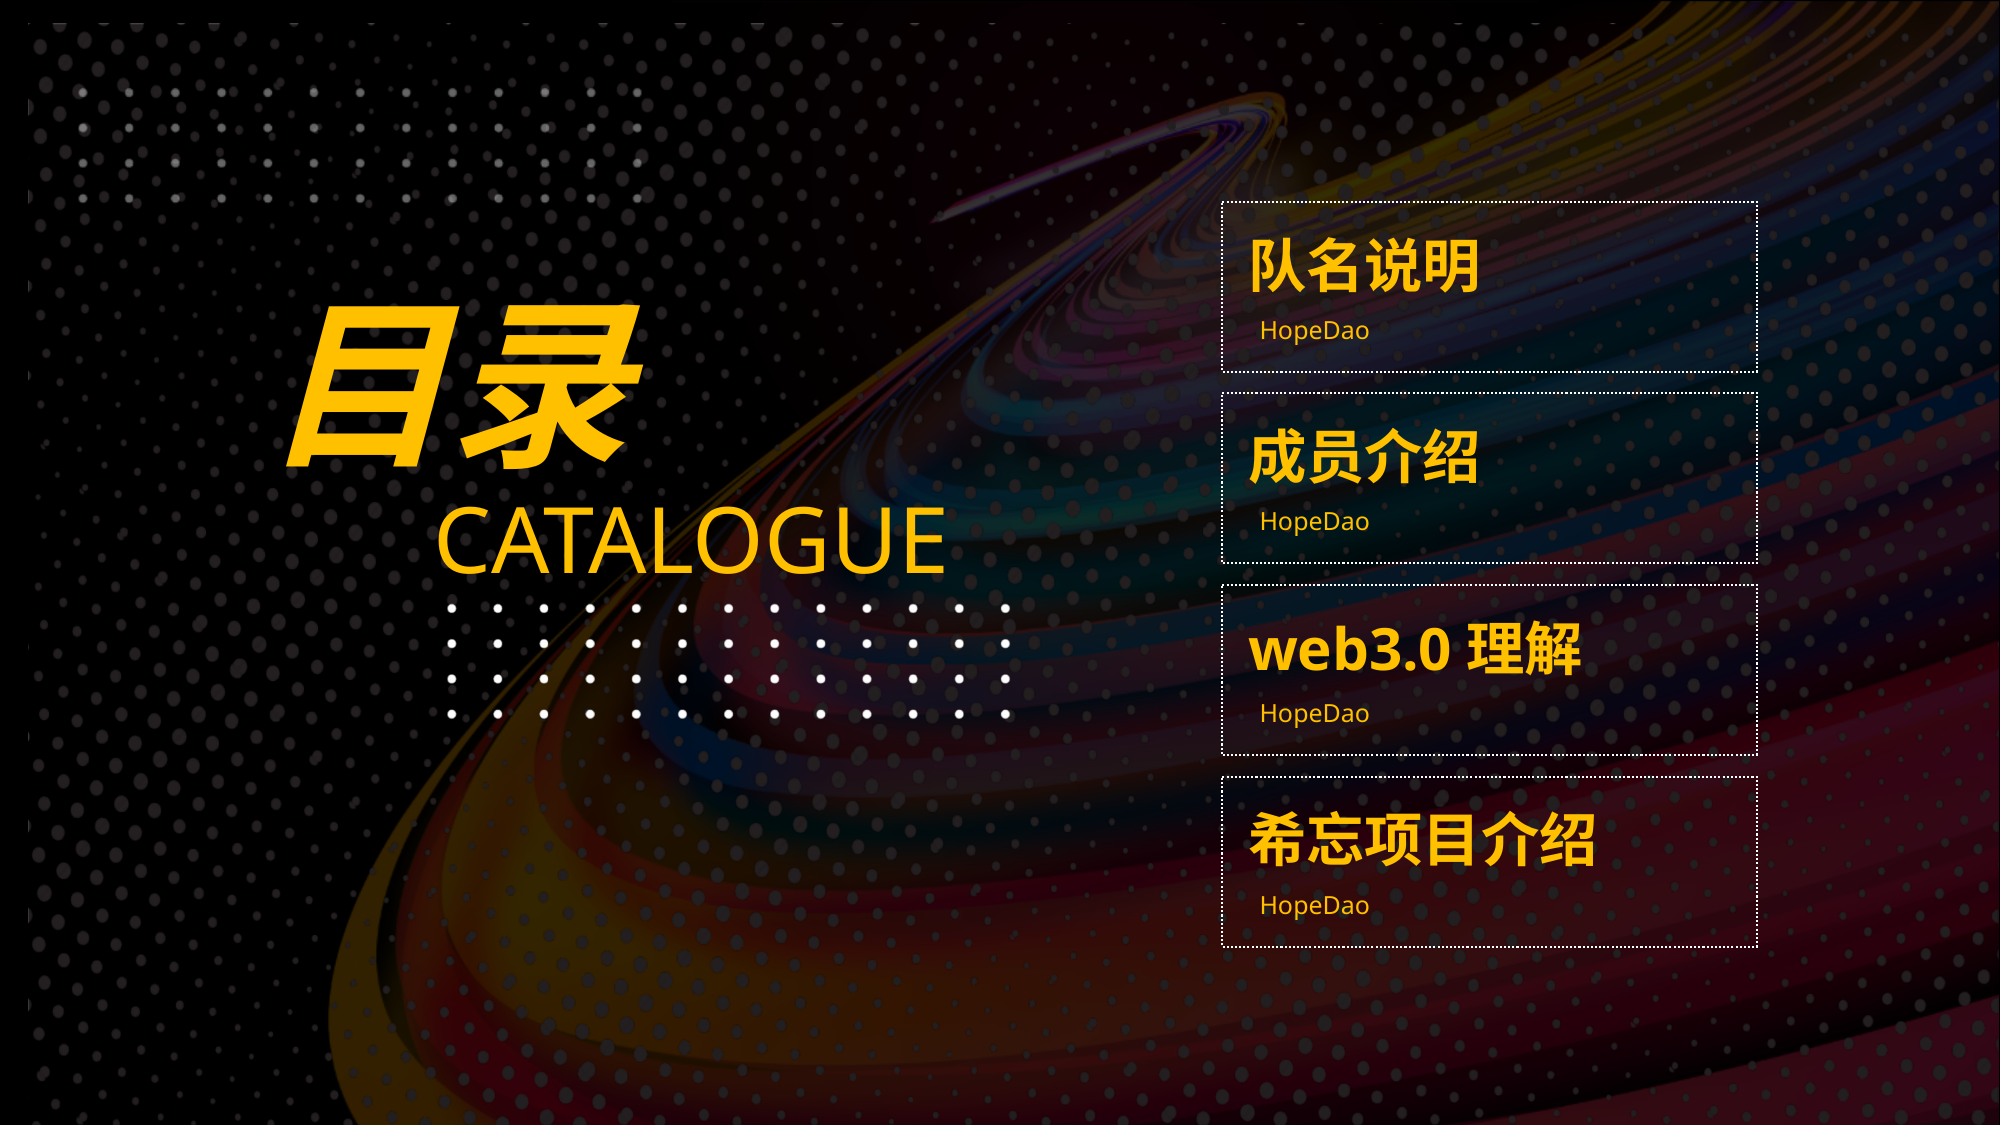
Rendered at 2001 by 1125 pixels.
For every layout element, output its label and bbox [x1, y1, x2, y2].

picture [29, 0, 1999, 1125]
text_box [1221, 201, 1757, 947]
text_box [173, 261, 965, 601]
